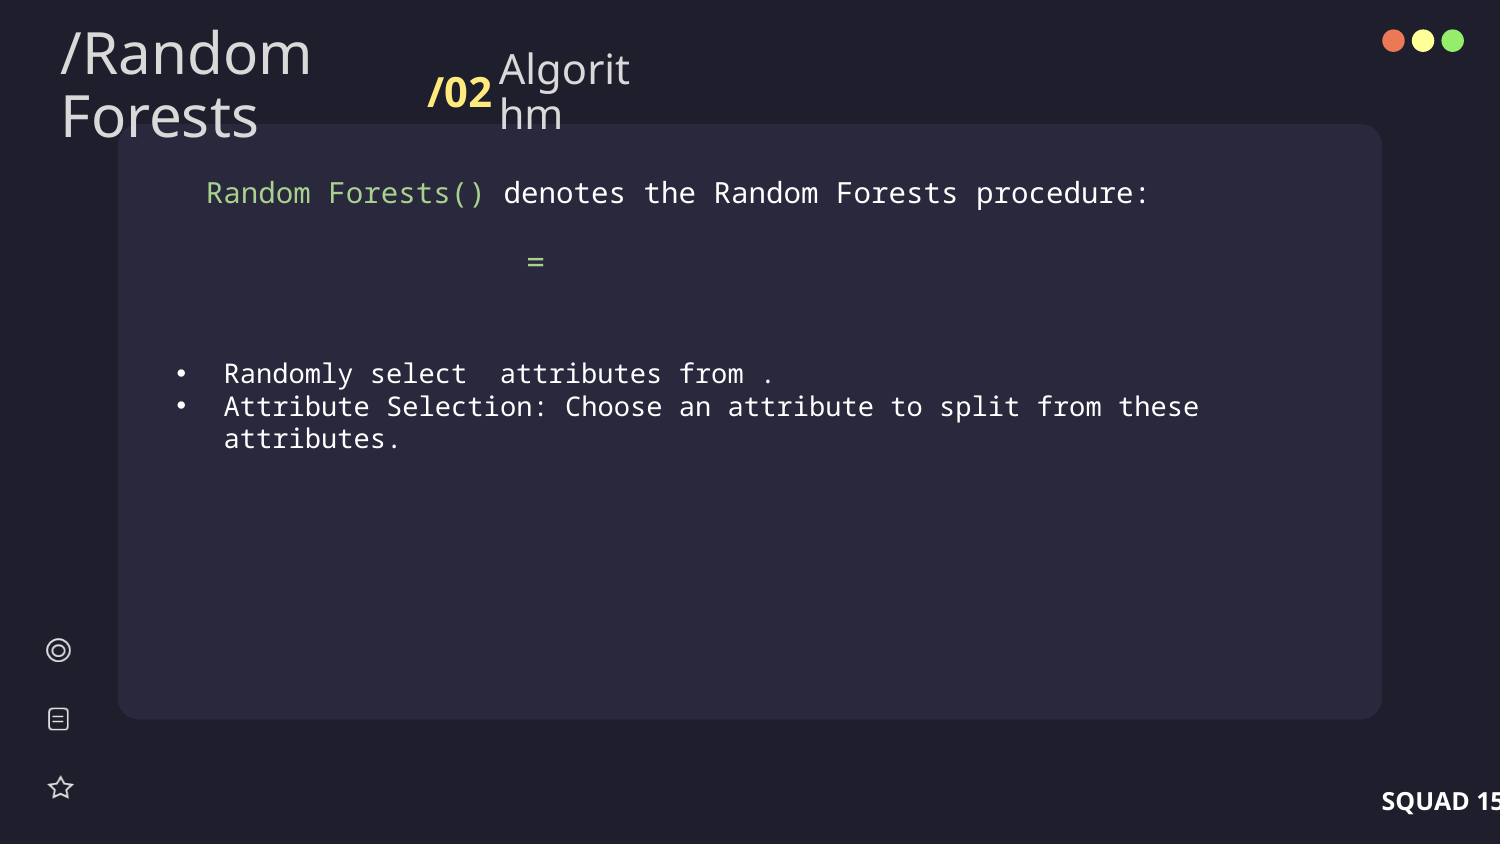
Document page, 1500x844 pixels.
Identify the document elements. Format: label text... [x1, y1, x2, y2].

text_box [1441, 29, 1464, 52]
text_box SQUAD 15 [1366, 774, 1500, 827]
text_box /Random Forests [45, 36, 440, 138]
text_box [116, 123, 1384, 721]
text_box [1411, 29, 1435, 52]
text_box Algorithm [483, 41, 669, 145]
text_box /02 [440, 58, 483, 124]
text_box [1382, 29, 1405, 52]
picture [45, 638, 75, 801]
